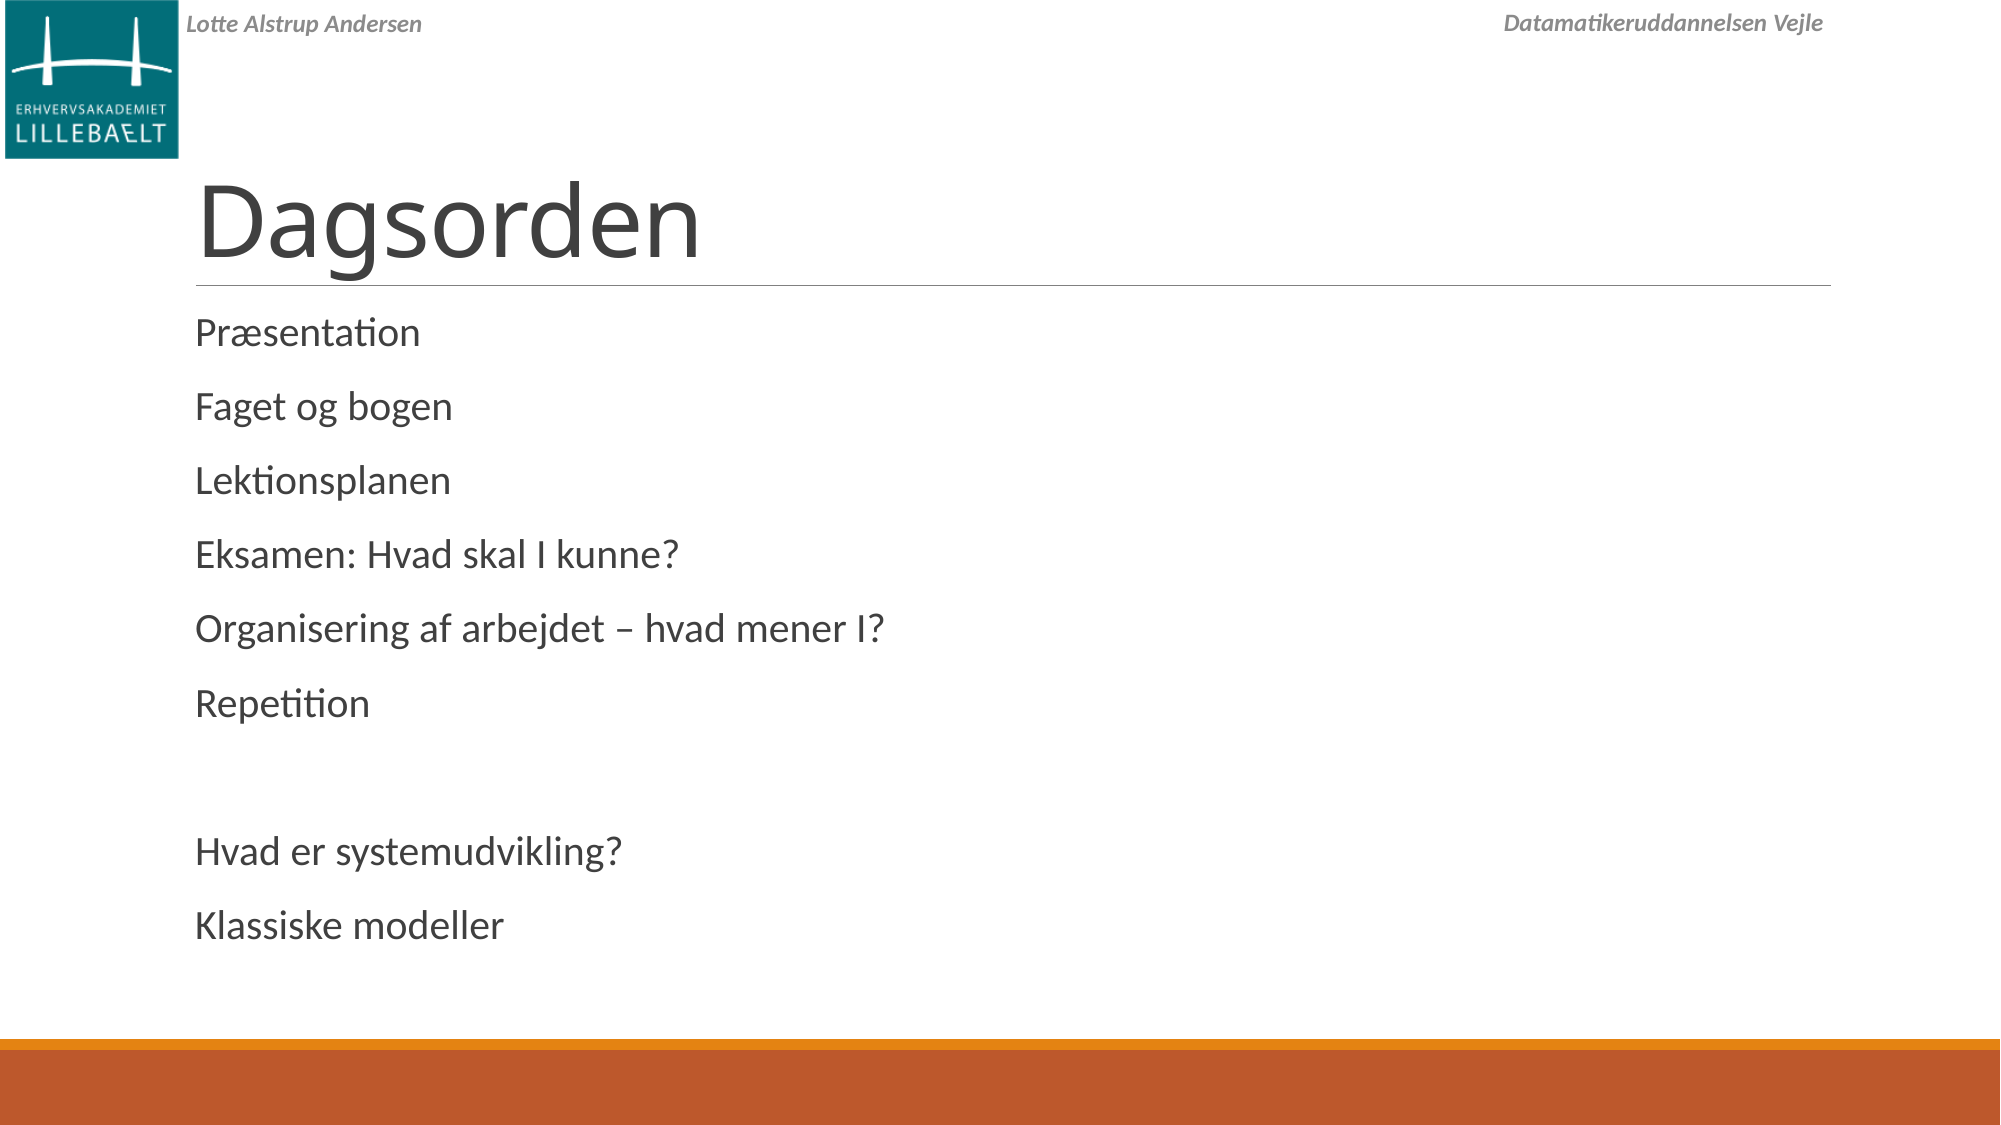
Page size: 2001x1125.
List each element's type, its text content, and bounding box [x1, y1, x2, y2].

picture [4, 0, 180, 160]
title Dagsorden [180, 47, 1830, 285]
list Præsentation Faget og bogen Lektionsplanen Eksamen: Hvad skal I kunne? Organisering af arbejdet – hvad mener I? Repetition Hvad er systemudvikling? Klassiske modeller [180, 302, 1830, 963]
